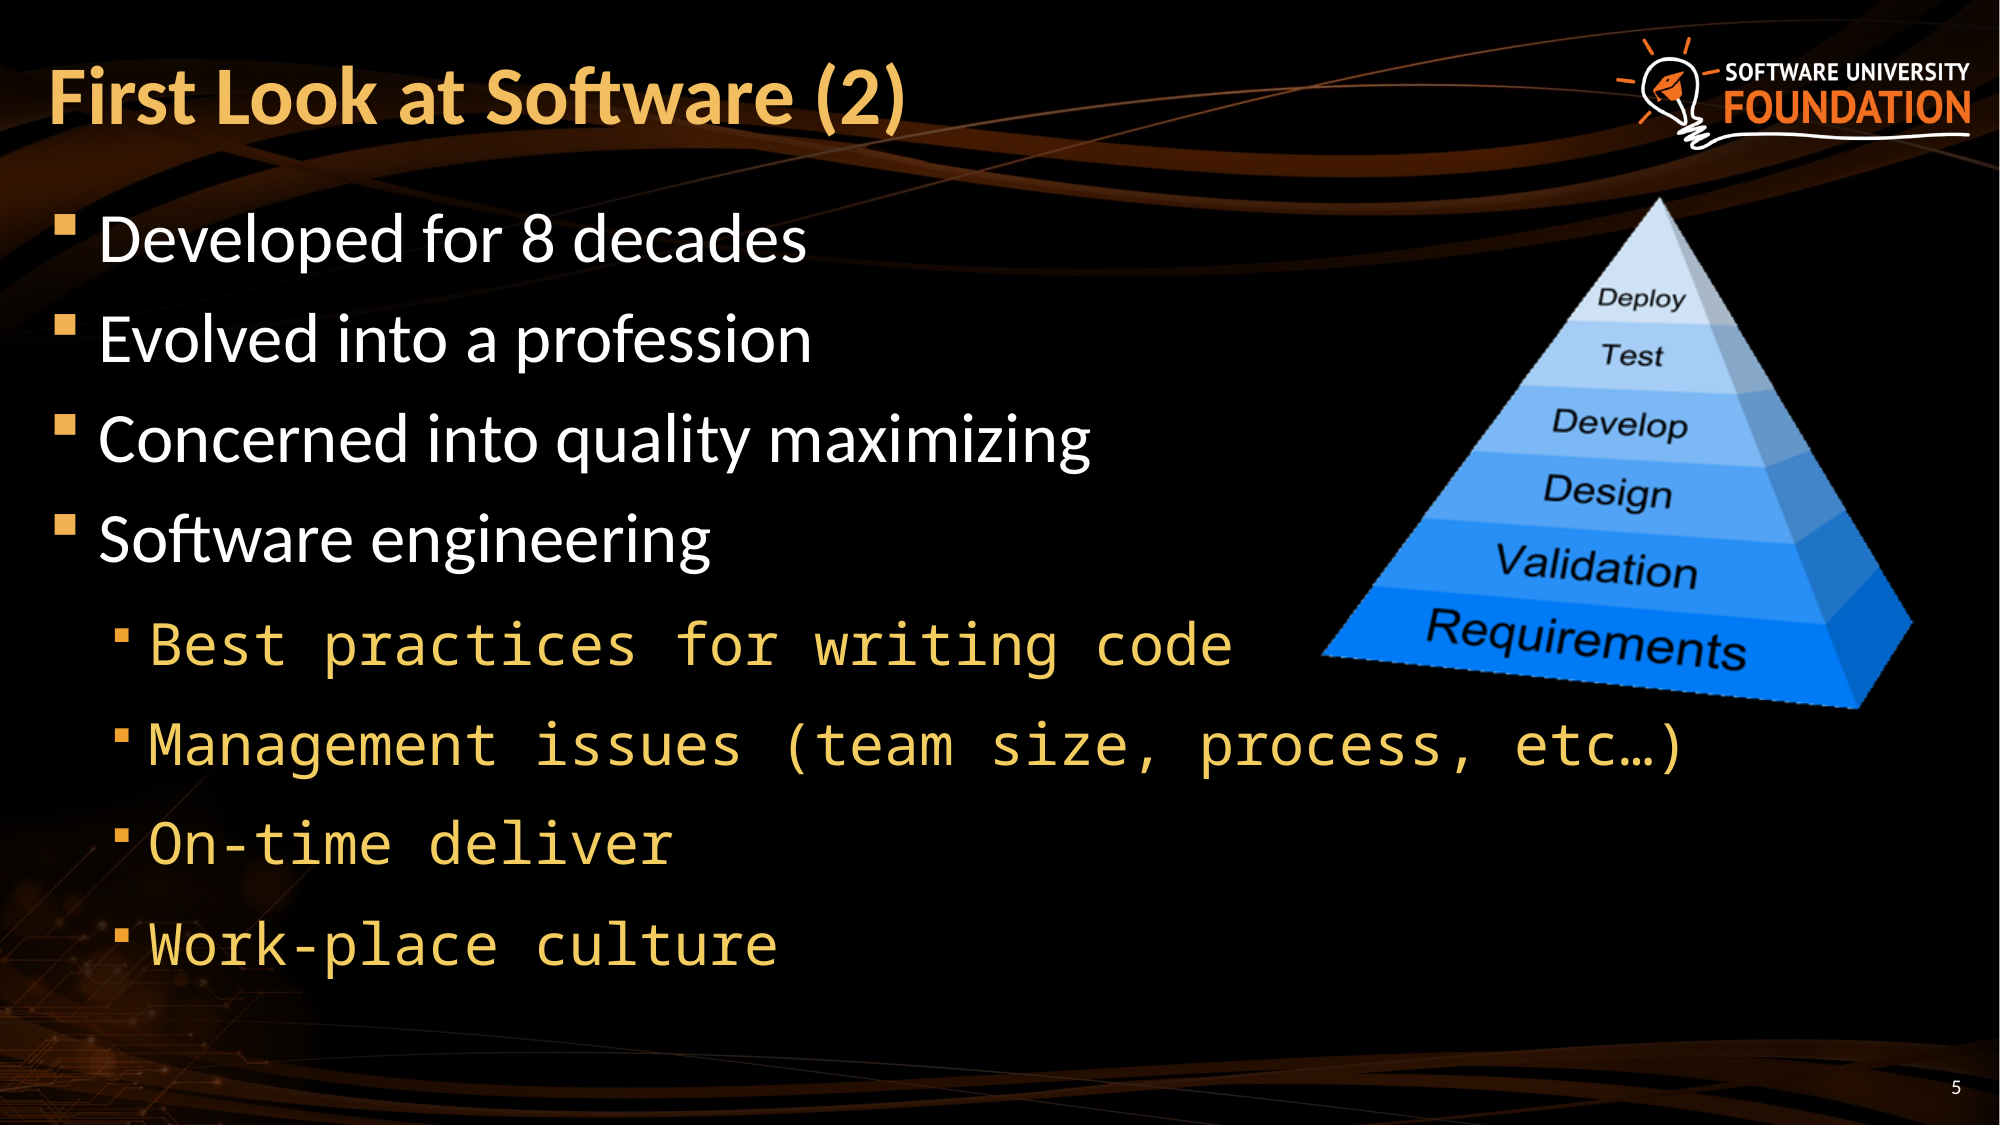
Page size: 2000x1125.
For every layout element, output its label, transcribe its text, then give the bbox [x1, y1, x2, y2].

title First Look at Software (2) [30, 6, 1602, 189]
slide_number 5 [1897, 1075, 1968, 1103]
picture [0, 0, 2000, 1125]
list Developed for 8 decades Evolved into a profession Concerned into quality maximizing Software engineering Best practices for writing code Management issues (team size, process, etc…) On-time deliver Work-place culture [31, 195, 1968, 1075]
